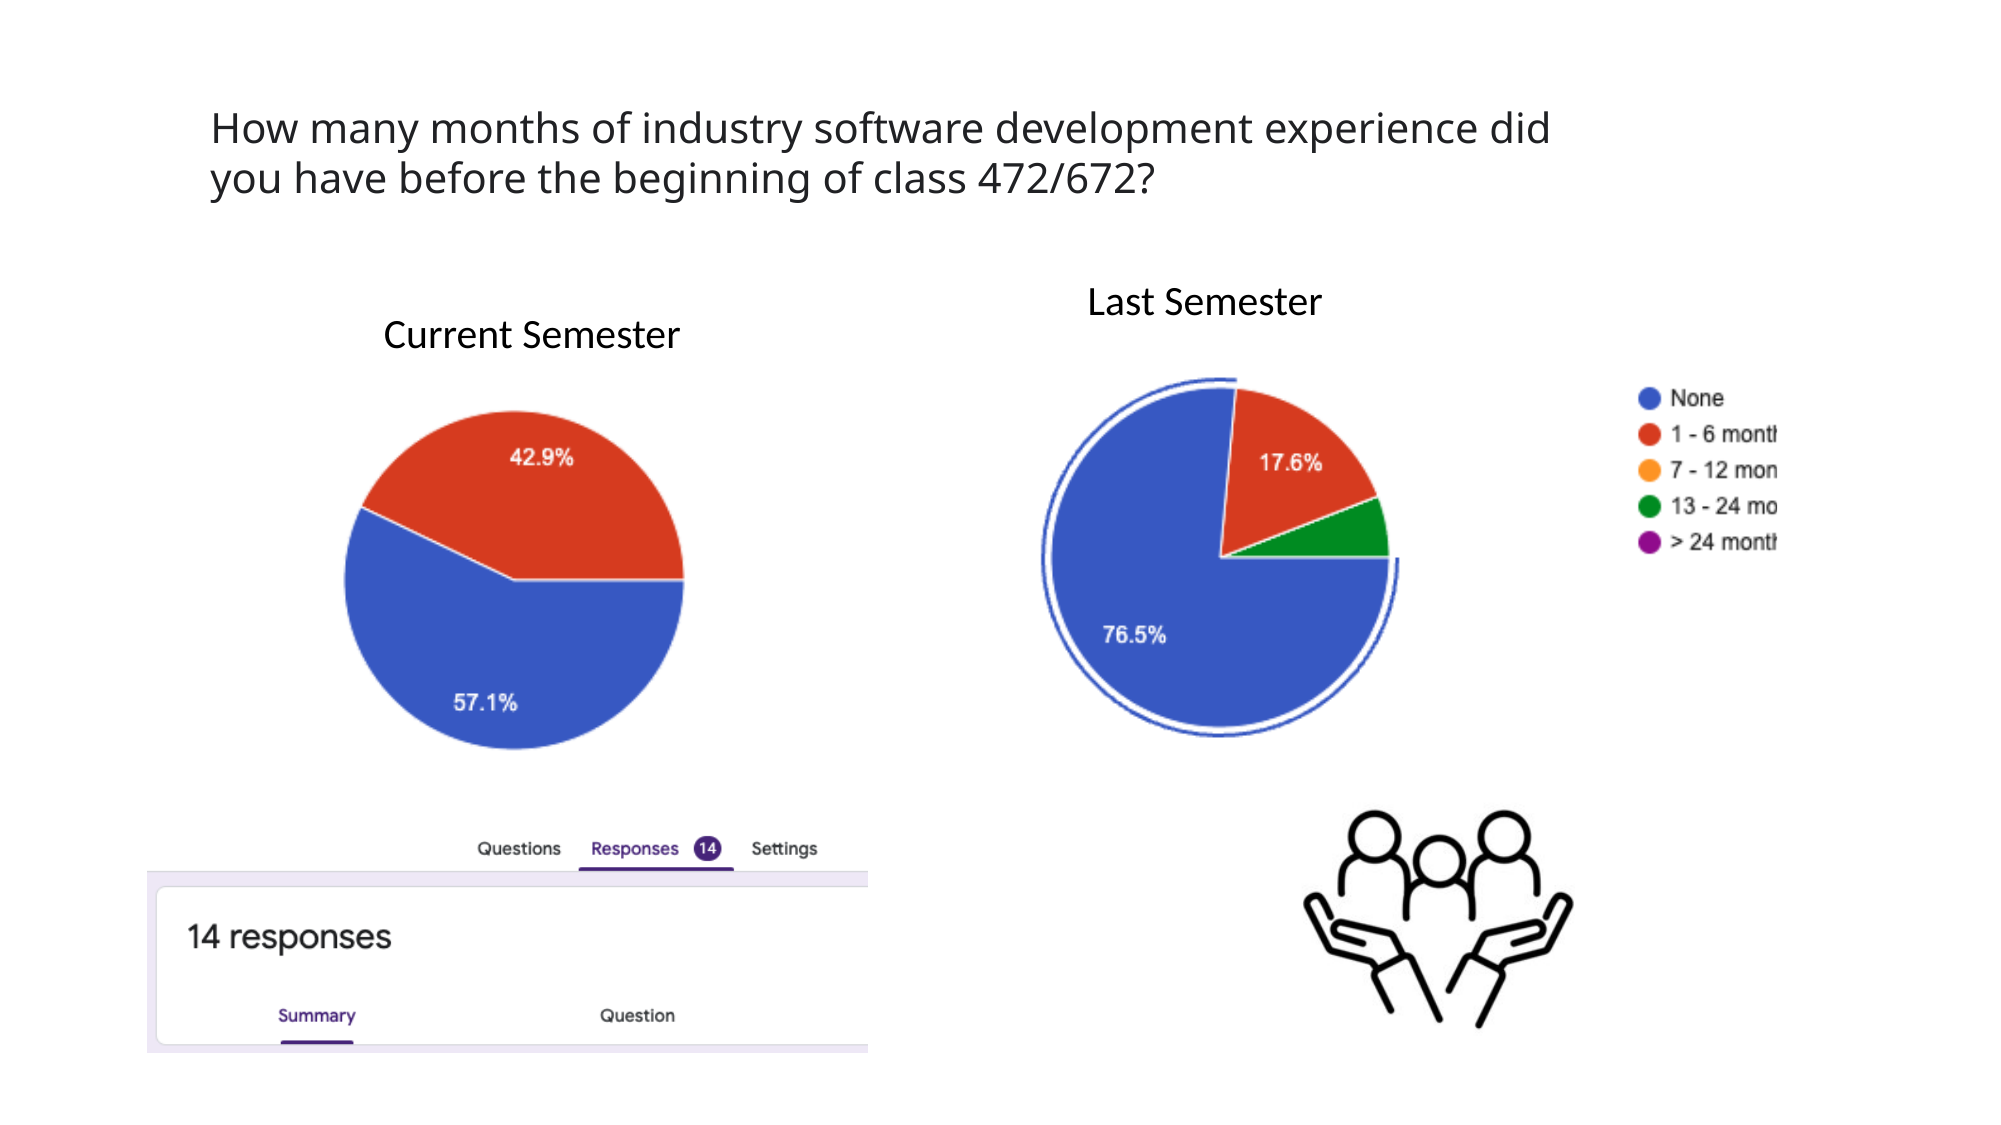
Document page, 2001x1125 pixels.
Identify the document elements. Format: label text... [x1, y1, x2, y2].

text_box Last Semester [1072, 266, 1343, 332]
text_box Current Semester [369, 299, 699, 358]
text_box How many months of industry software development experience did you have before the beginning of class 472/672? [195, 94, 1640, 209]
picture [965, 377, 1778, 1040]
picture [147, 810, 868, 1053]
picture [327, 358, 717, 760]
